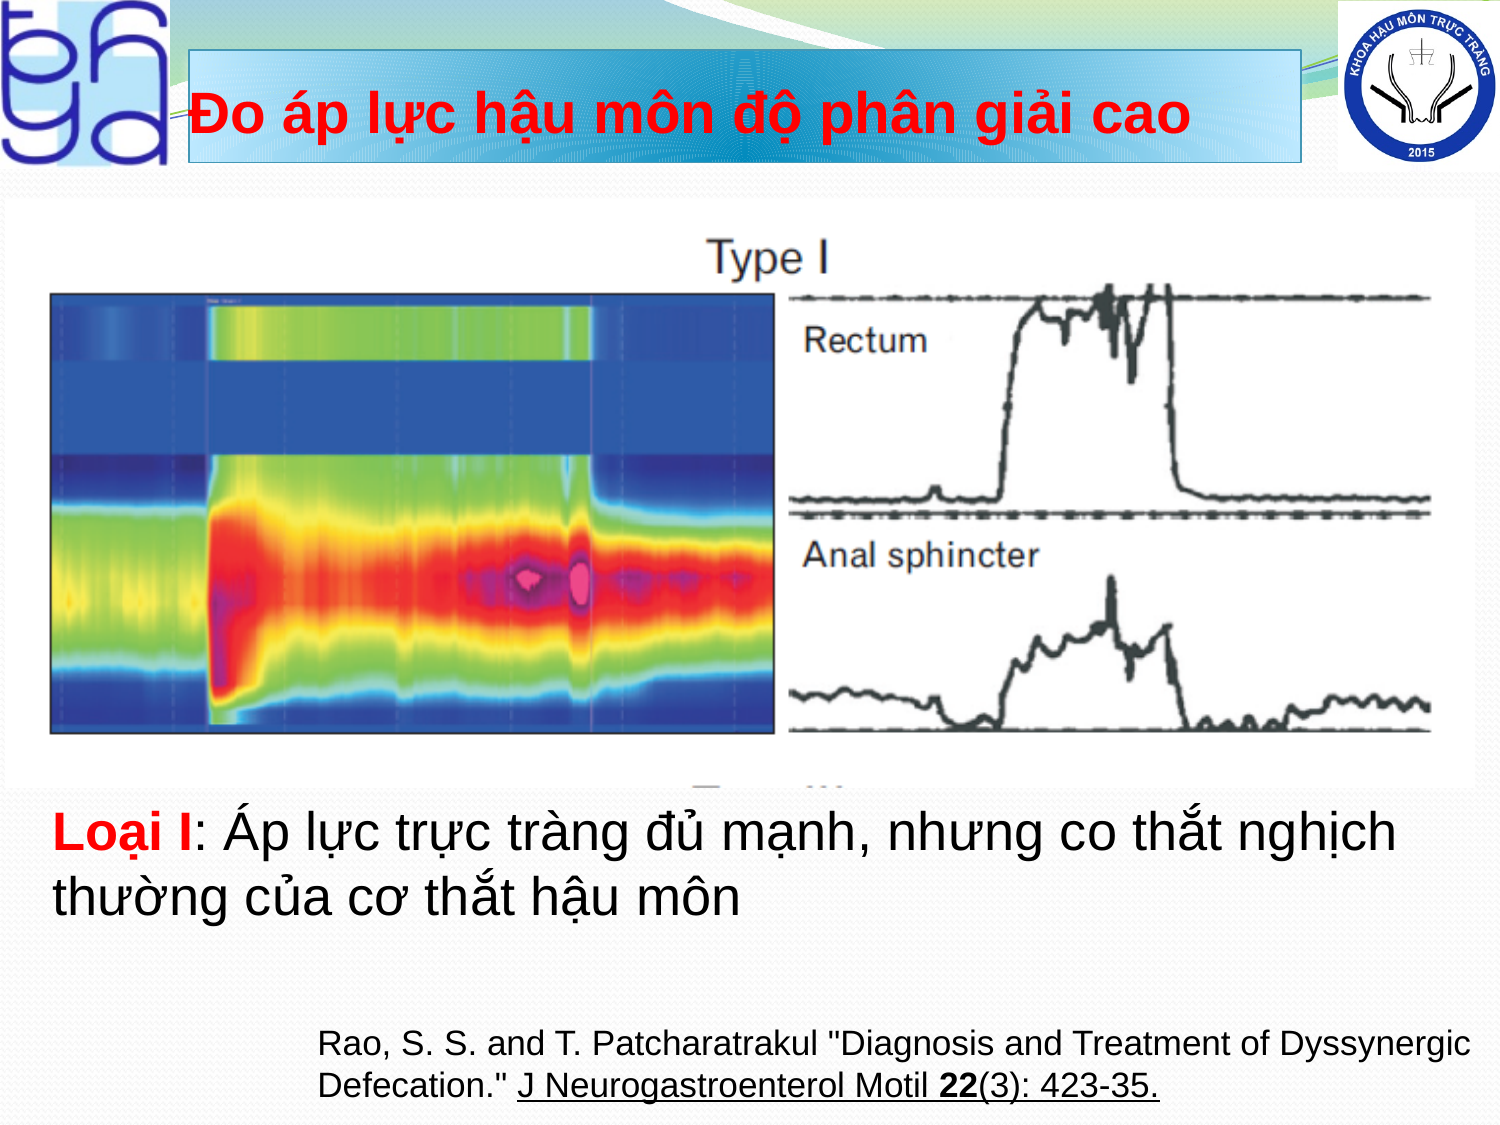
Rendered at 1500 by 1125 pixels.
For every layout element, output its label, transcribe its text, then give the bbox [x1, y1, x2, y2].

picture [0, 0, 170, 169]
picture [4, 199, 1476, 788]
picture [1338, 1, 1500, 172]
list Rao, S. S. and T. Patcharatrakul "Diagnosis and Treatment of Dyssynergic Defecation." J Neurogastroenterol Motil 22(3): 423-35. [302, 1012, 1490, 1113]
title Đo áp lực hậu môn độ phân giải cao [188, 49, 1302, 163]
text_box Loại I: Áp lực trực tràng đủ mạnh, nhưng co thắt nghịch thường của cơ thắt hậu môn [37, 800, 1425, 938]
